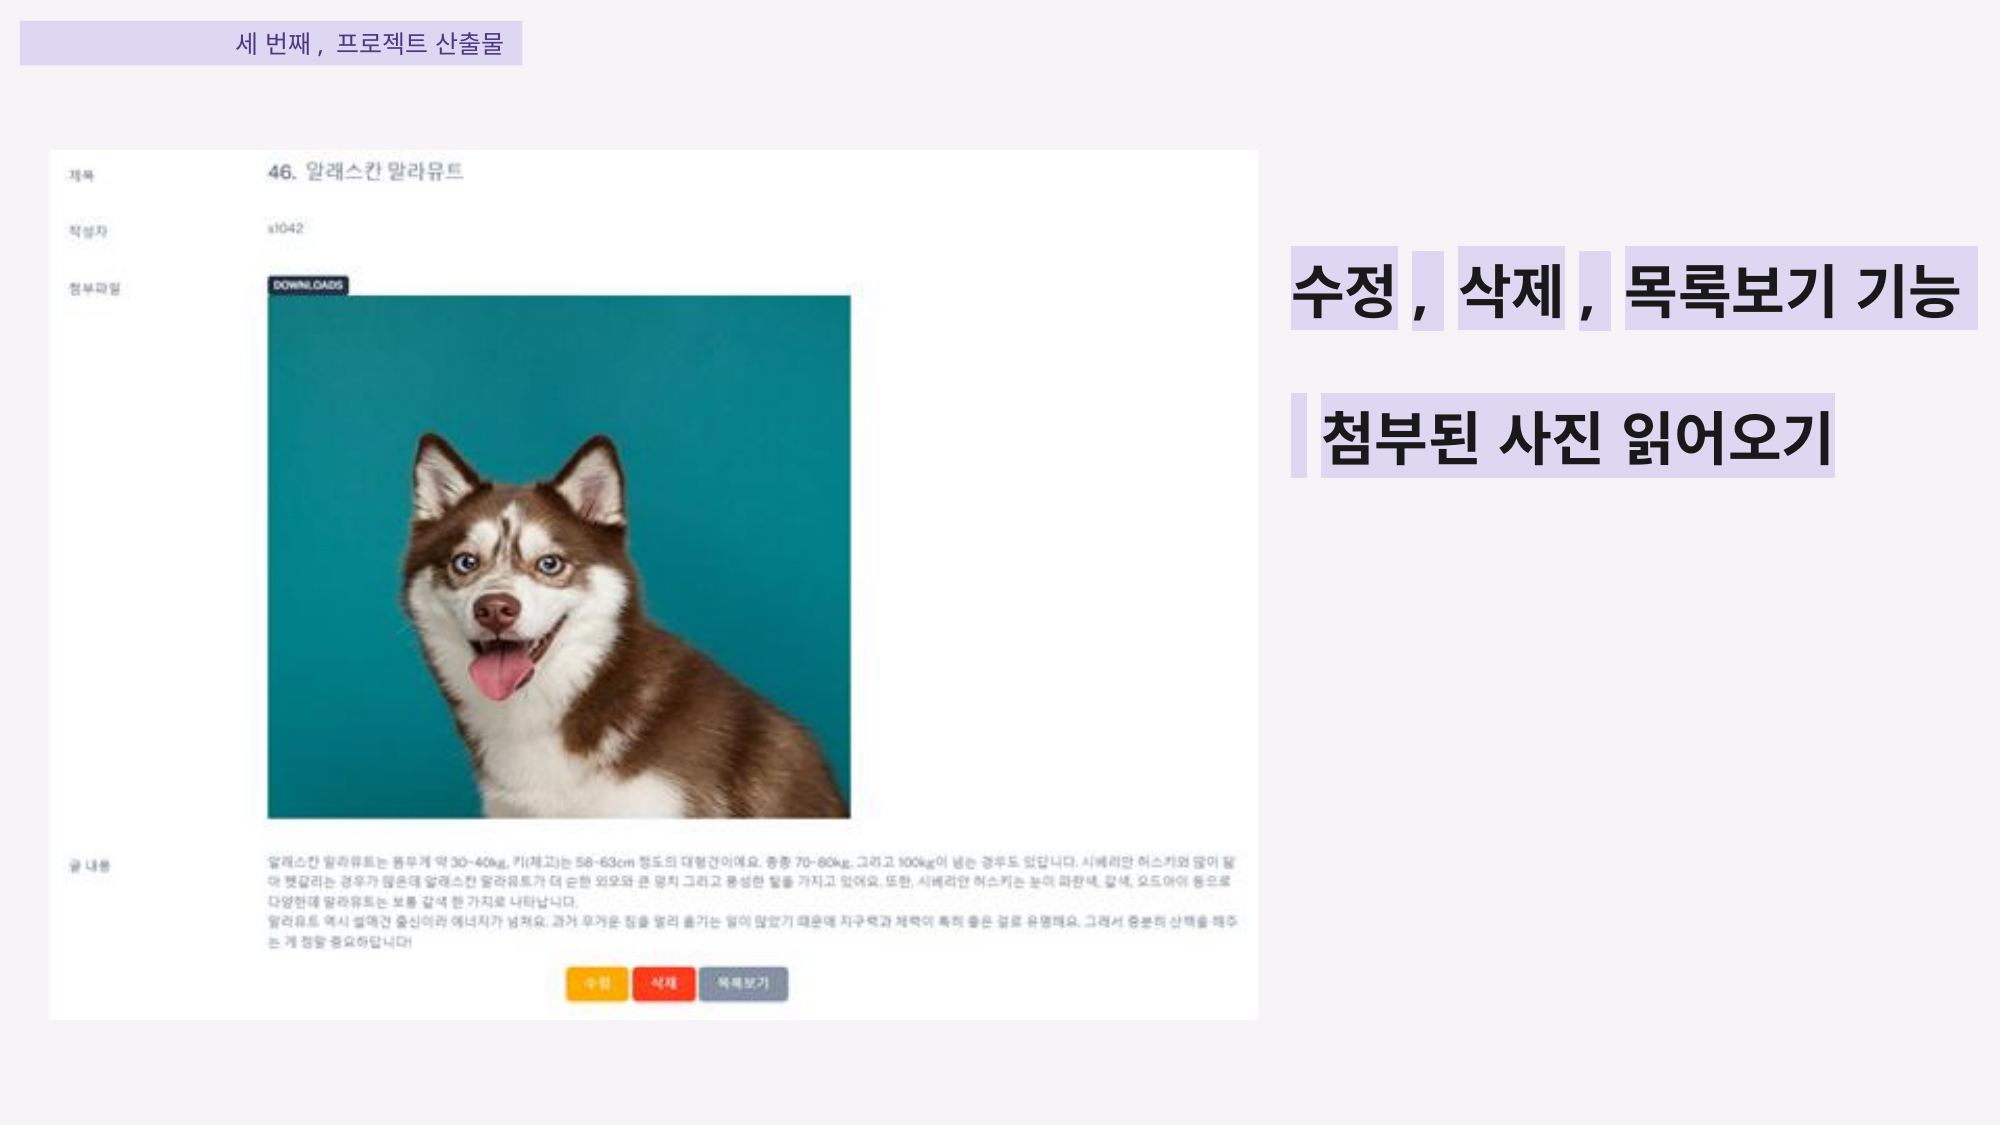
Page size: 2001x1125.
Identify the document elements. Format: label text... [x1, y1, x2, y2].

text_box 수정, 삭제, 목록보기 기능 첨부된 사진 읽어오기 [1271, 224, 2000, 493]
text_box 프로젝트 산출과정 세 번째, 프로젝트 산출물 [19, 20, 523, 66]
picture [47, 150, 1258, 1020]
